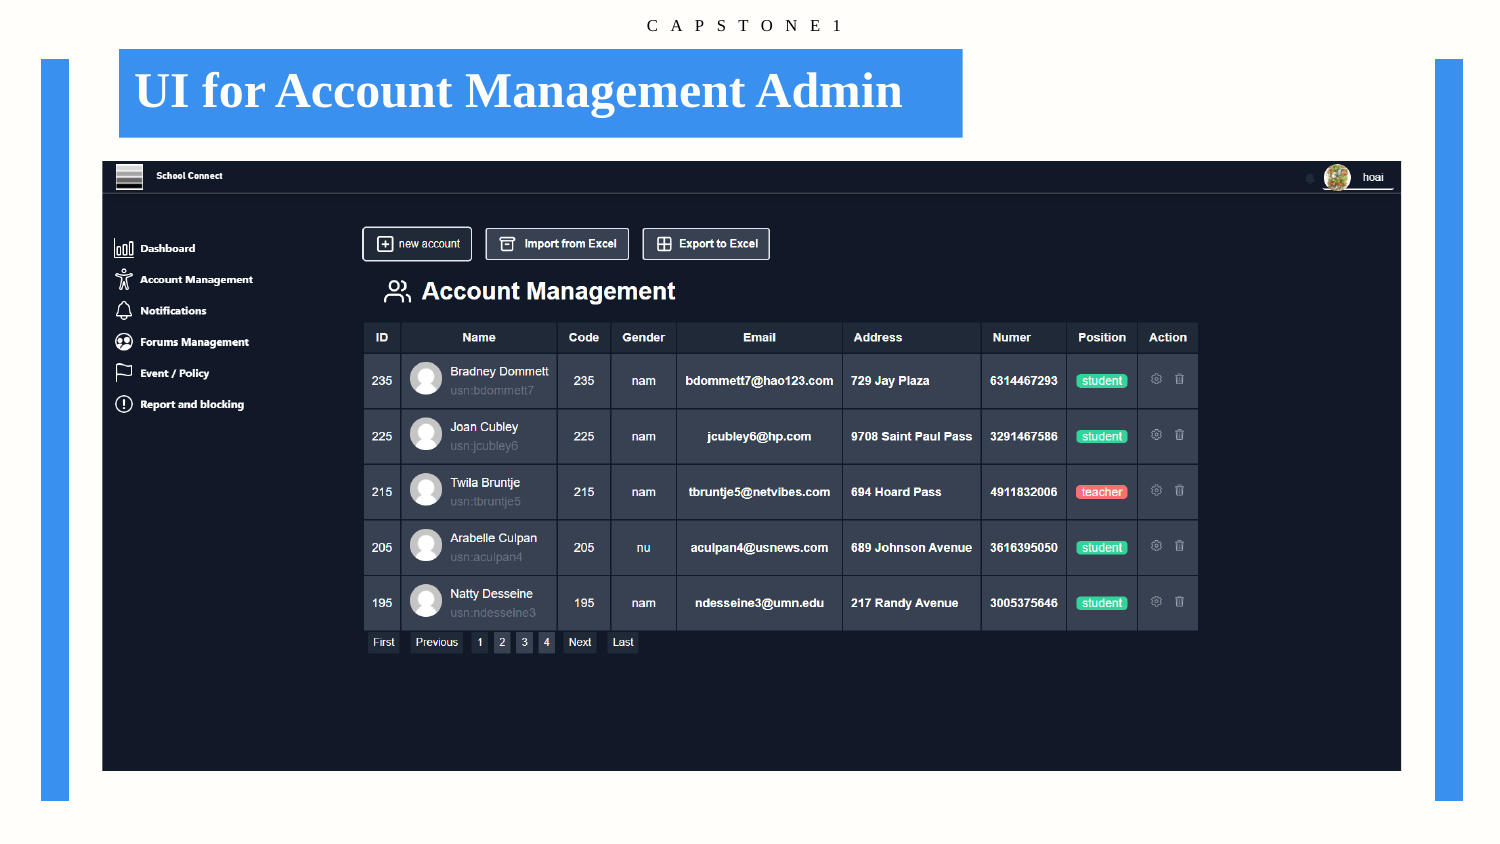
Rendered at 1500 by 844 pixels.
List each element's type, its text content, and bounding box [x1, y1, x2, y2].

text_box CAPSTONE1 [631, 7, 857, 43]
title UI for Account Management Admin [119, 49, 963, 138]
picture [102, 161, 1402, 771]
picture [41, 58, 69, 801]
picture [1434, 58, 1463, 801]
